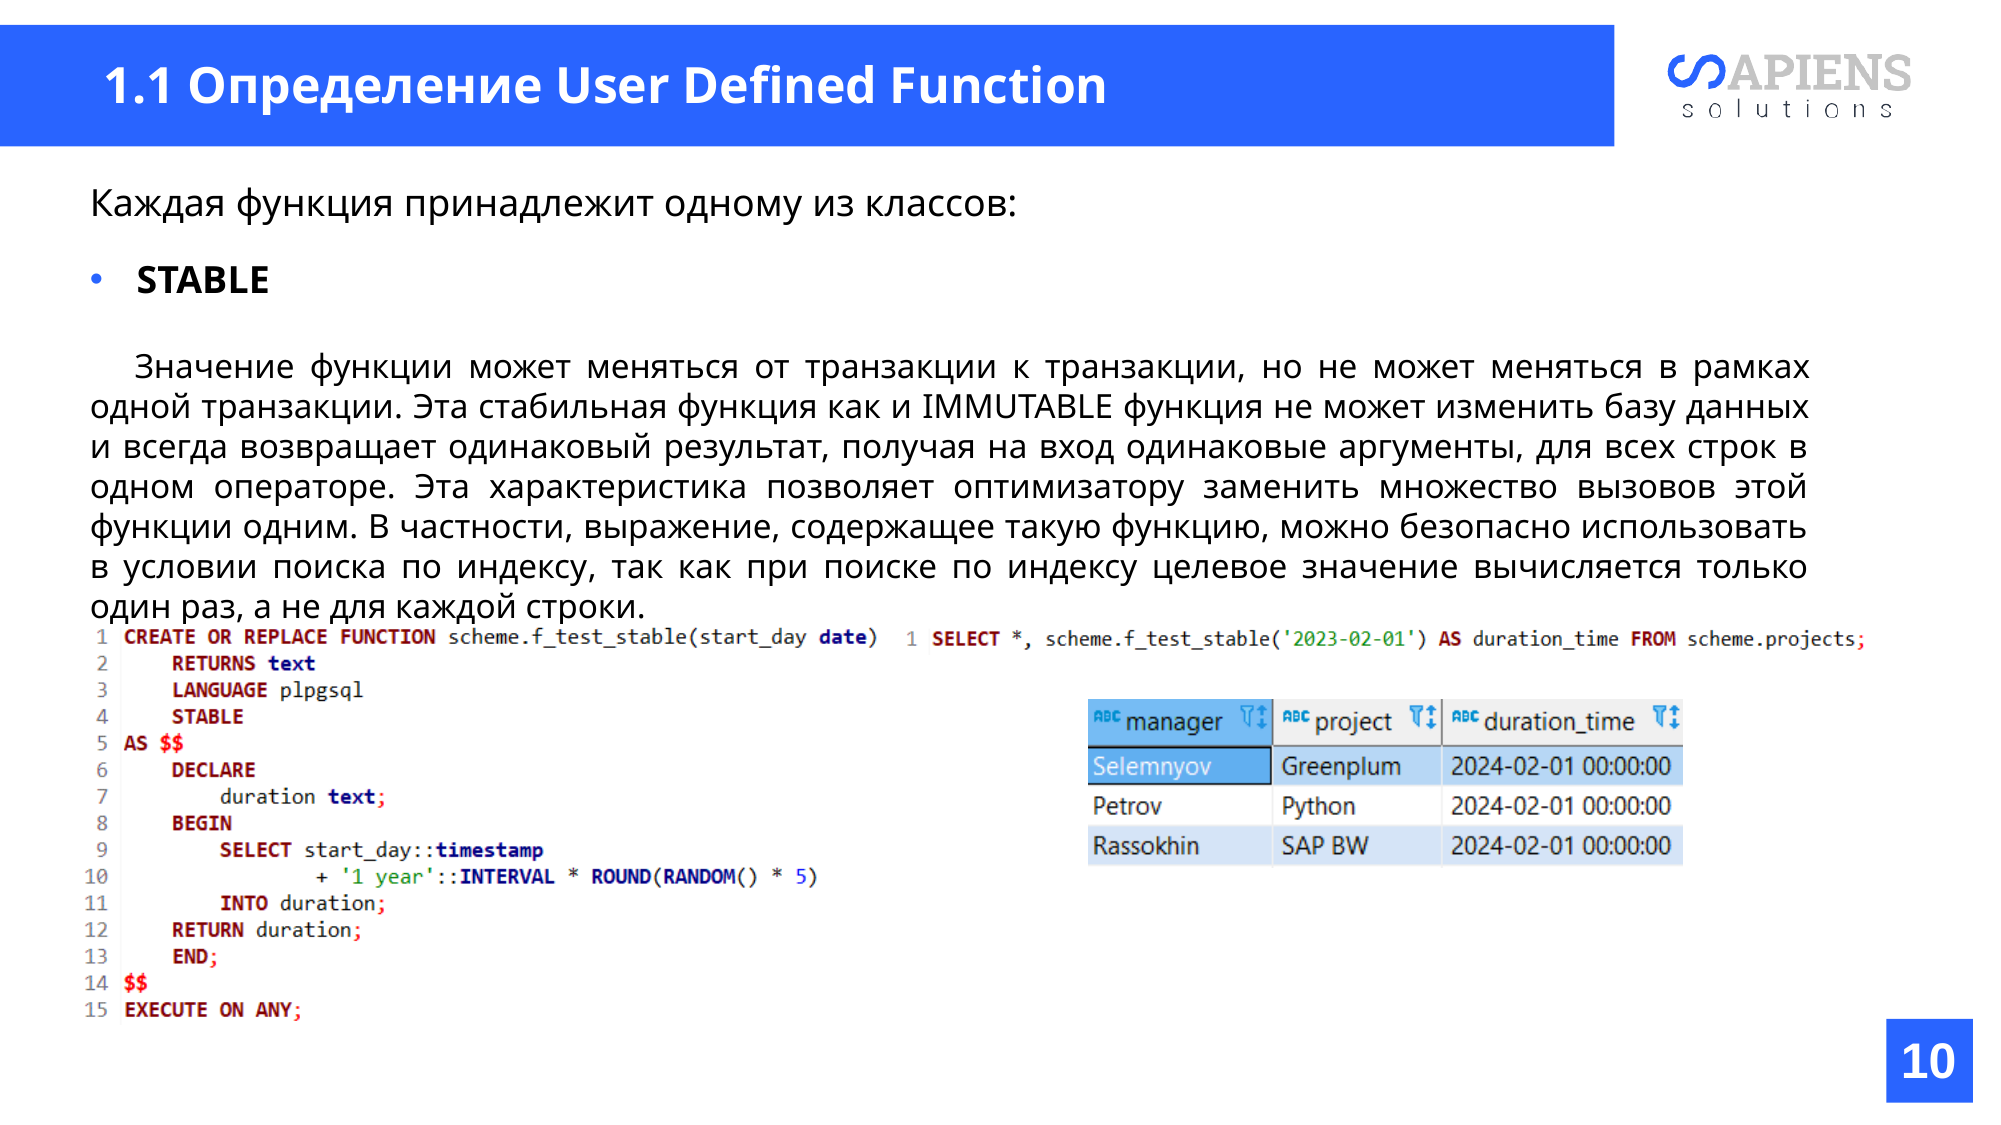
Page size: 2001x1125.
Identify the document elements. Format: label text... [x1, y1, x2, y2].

picture [1884, 54, 1911, 91]
text_box Каждая функция принадлежит одному из классов: STABLE Значение функции может меняться от транзакции к транзакции, но не может меняться в рамках одной транзакции. Эта стабильная функция как и IMMUTABLE функция не может изменить базу данных и всегда возвращает одинаковый результат, получая на вход одинаковые аргументы, для всех строк в одном операторе. Эта характеристика позволяет оптимизатору заменить множество вызовов этой функции одним. В частности, выражение, содержащее такую функцию, можно безопасно использовать в условии поиска по индексу, так как при поиске по индексу целевое значение вычисляется только один раз, а не для каждой строки. [899, 663, 1825, 875]
picture [1088, 699, 1683, 868]
text_box В функциях нет возможности использовать SAVEPOINT, но в отдельных блоках BEGIN/END в SQL-консоли (не в функциях) возможность есть: [896, 658, 1825, 875]
text_box 10 [1894, 1031, 1958, 1089]
picture [1844, 54, 1882, 90]
text_box 1.1 Определение User Defined Function [101, 51, 1350, 114]
text_box [1886, 1018, 1973, 1103]
picture [75, 624, 895, 1026]
picture [1709, 103, 1721, 118]
text_box Каждая функция принадлежит одному из классов: STABLE Значение функции может меняться от транзакции к транзакции, но не может меняться в рамках одной транзакции. Эта стабильная функция как и IMMUTABLE функция не может изменить базу данных и всегда возвращает одинаковый результат, получая на вход одинаковые аргументы, для всех строк в одном операторе. Эта характеристика позволяет оптимизатору заменить множество вызовов этой функции одним. В частности, выражение, содержащее такую функцию, можно безопасно использовать в условии поиска по индексу, так как при поиске по индексу целевое значение вычисляется только один раз, а не для каждой строки. [75, 172, 1825, 624]
picture [899, 625, 1872, 655]
picture [1825, 103, 1838, 118]
